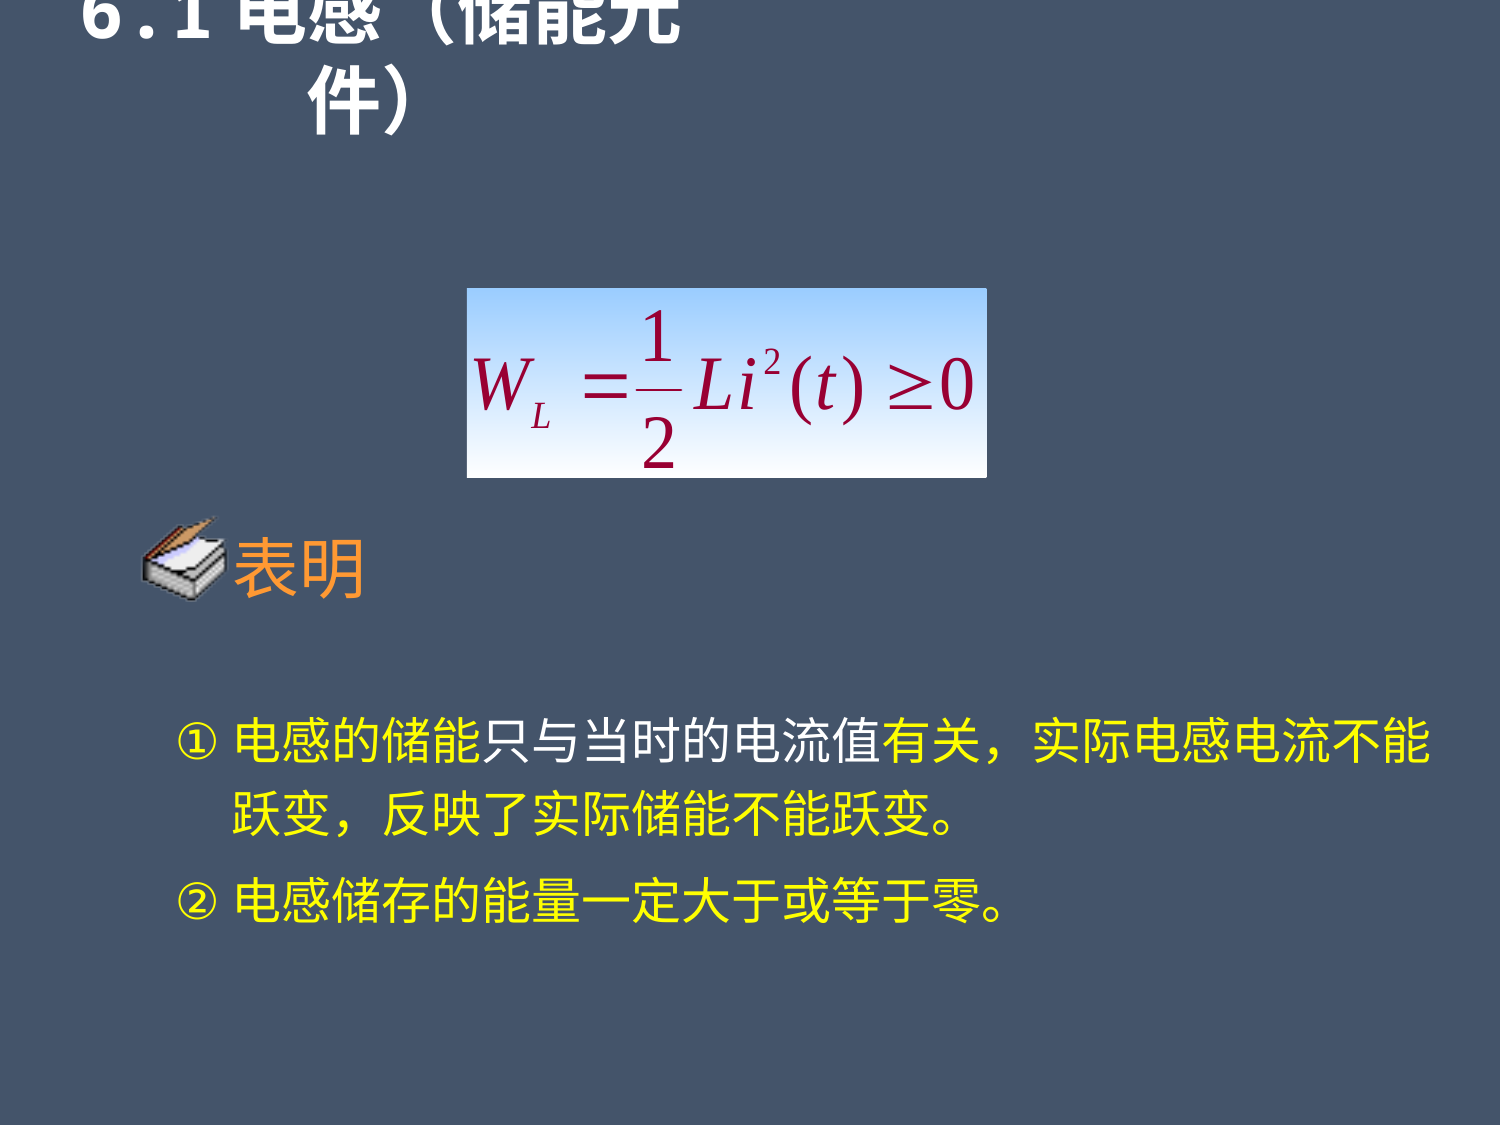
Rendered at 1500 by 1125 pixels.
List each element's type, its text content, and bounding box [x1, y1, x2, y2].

text_box 电感的储能只与当时的电流值有关，实际电感电流不能跃变，反映了实际储能不能跃变。 电感储存的能量一定大于或等于零。 [160, 690, 1448, 937]
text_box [108, 492, 382, 633]
text_box 6.1电感（储能元件） [28, 0, 734, 151]
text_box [466, 288, 987, 478]
